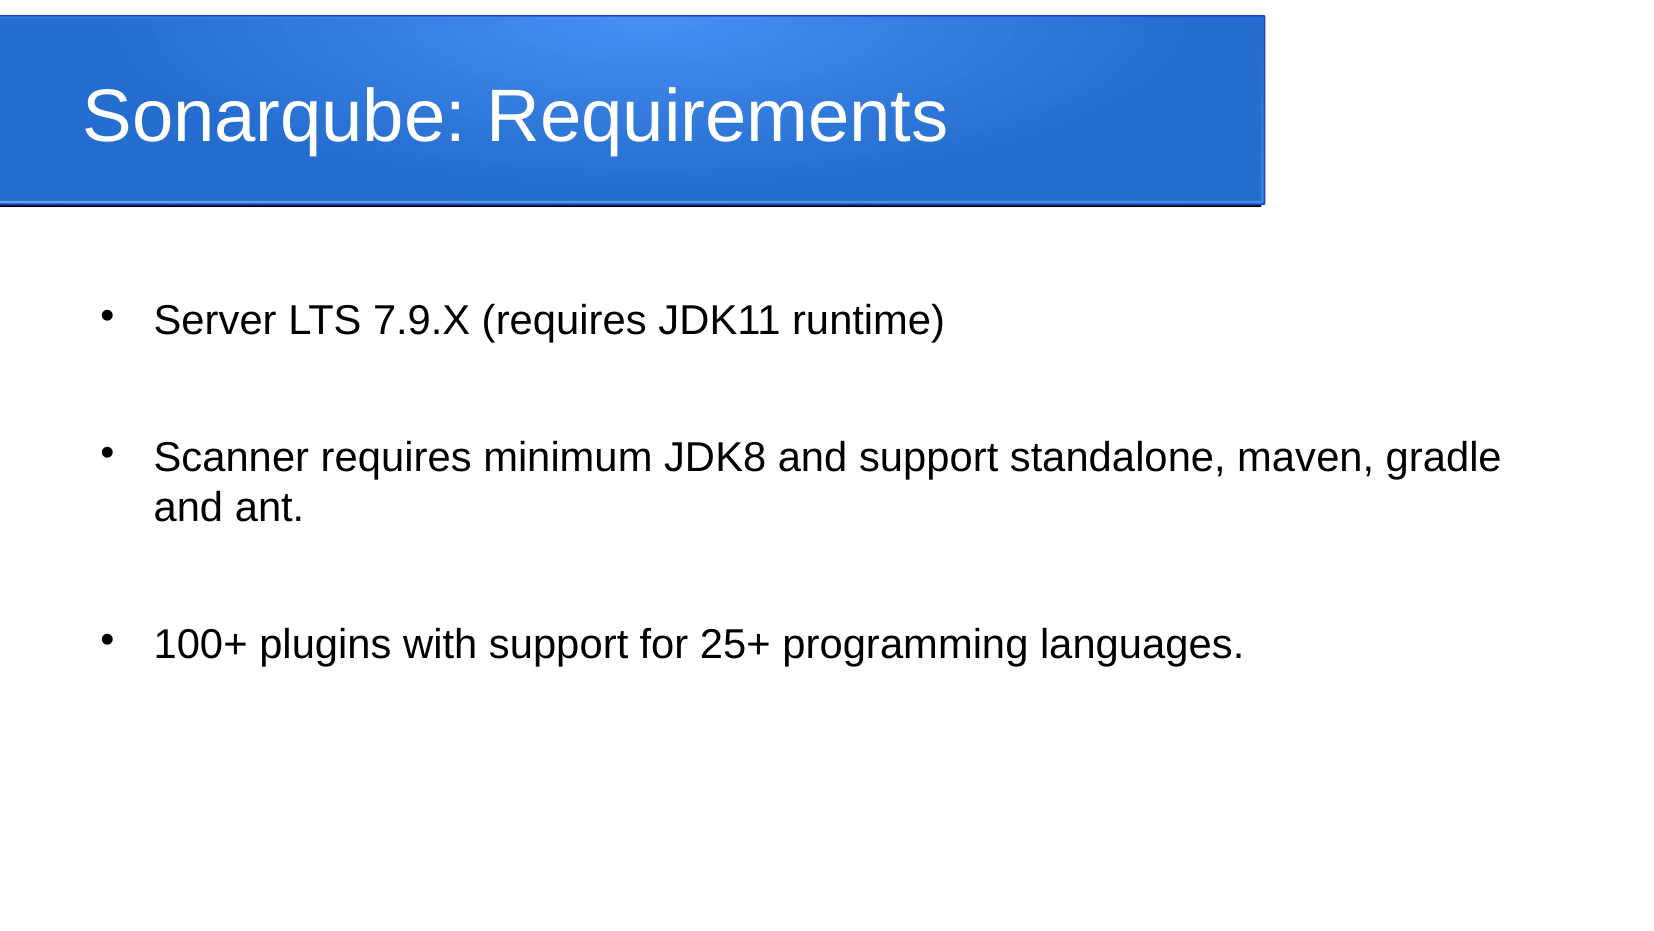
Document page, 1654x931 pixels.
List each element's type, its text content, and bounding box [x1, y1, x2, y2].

text_box Sonarqube: Requirements [82, 67, 1235, 157]
text_box Server LTS 7.9.X (requires JDK11 runtime) Scanner requires minimum JDK8 and support standalone, maven, gradle and ant. 100+ plugins with support for 25+ programming languages. [82, 224, 1571, 764]
picture [0, 13, 1269, 211]
